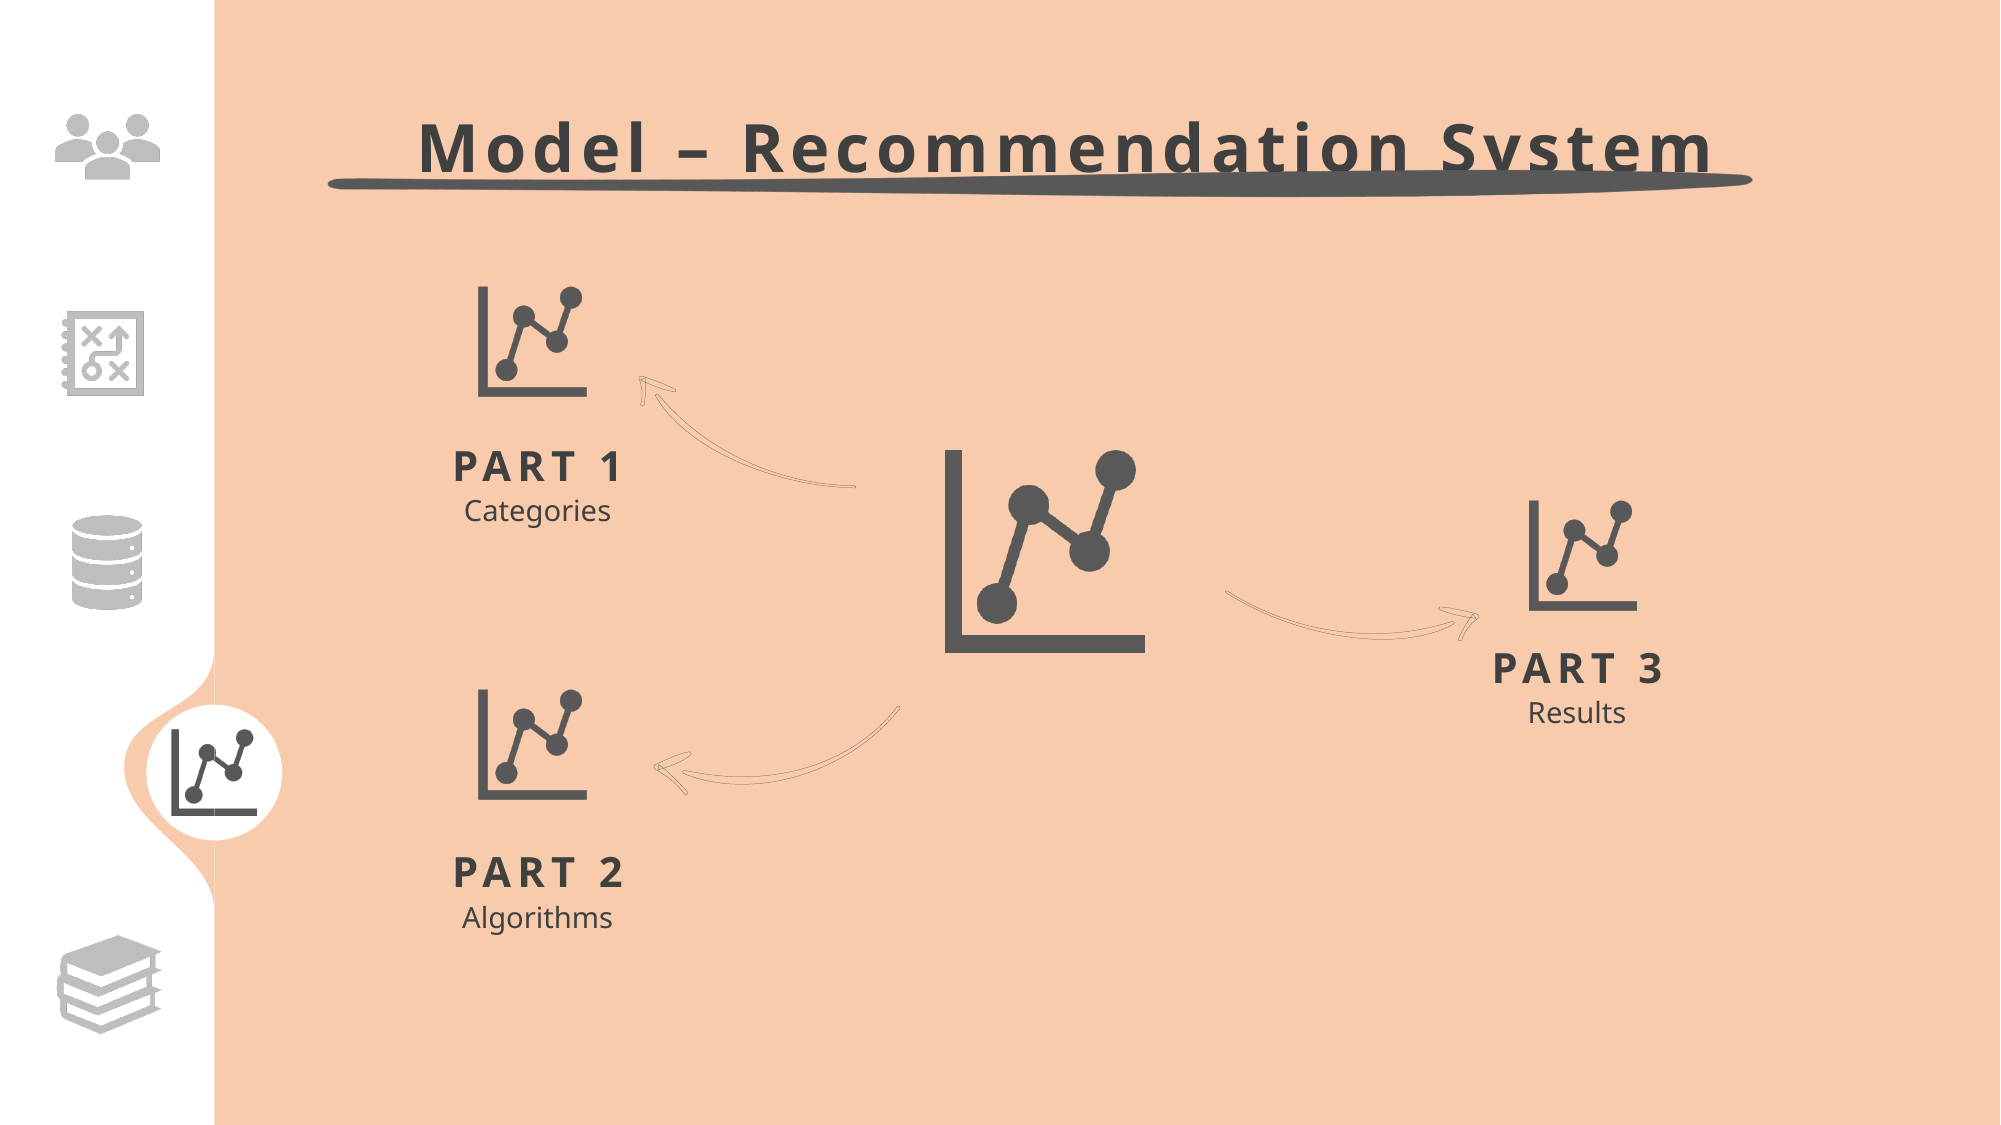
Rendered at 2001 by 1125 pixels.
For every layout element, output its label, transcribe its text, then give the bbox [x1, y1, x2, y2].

text_box Results [1512, 687, 1642, 738]
text_box Model – Recommendation System [401, 98, 1730, 166]
picture [47, 713, 166, 832]
picture [904, 412, 1182, 690]
picture [48, 503, 166, 622]
text_box Categories [442, 485, 633, 535]
picture [1506, 480, 1657, 631]
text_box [632, 389, 862, 476]
picture [327, 154, 1753, 216]
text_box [146, 704, 283, 841]
text_box Algorithms [447, 891, 628, 942]
picture [456, 669, 607, 820]
text_box PART 3 [1476, 634, 1678, 699]
picture [456, 266, 607, 417]
text_box [0, 0, 216, 1125]
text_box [1232, 558, 1472, 651]
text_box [666, 674, 889, 802]
picture [48, 87, 167, 206]
text_box PART 1 [437, 431, 638, 497]
text_box PART 2 [437, 838, 638, 904]
picture [42, 294, 161, 413]
picture [49, 925, 168, 1044]
